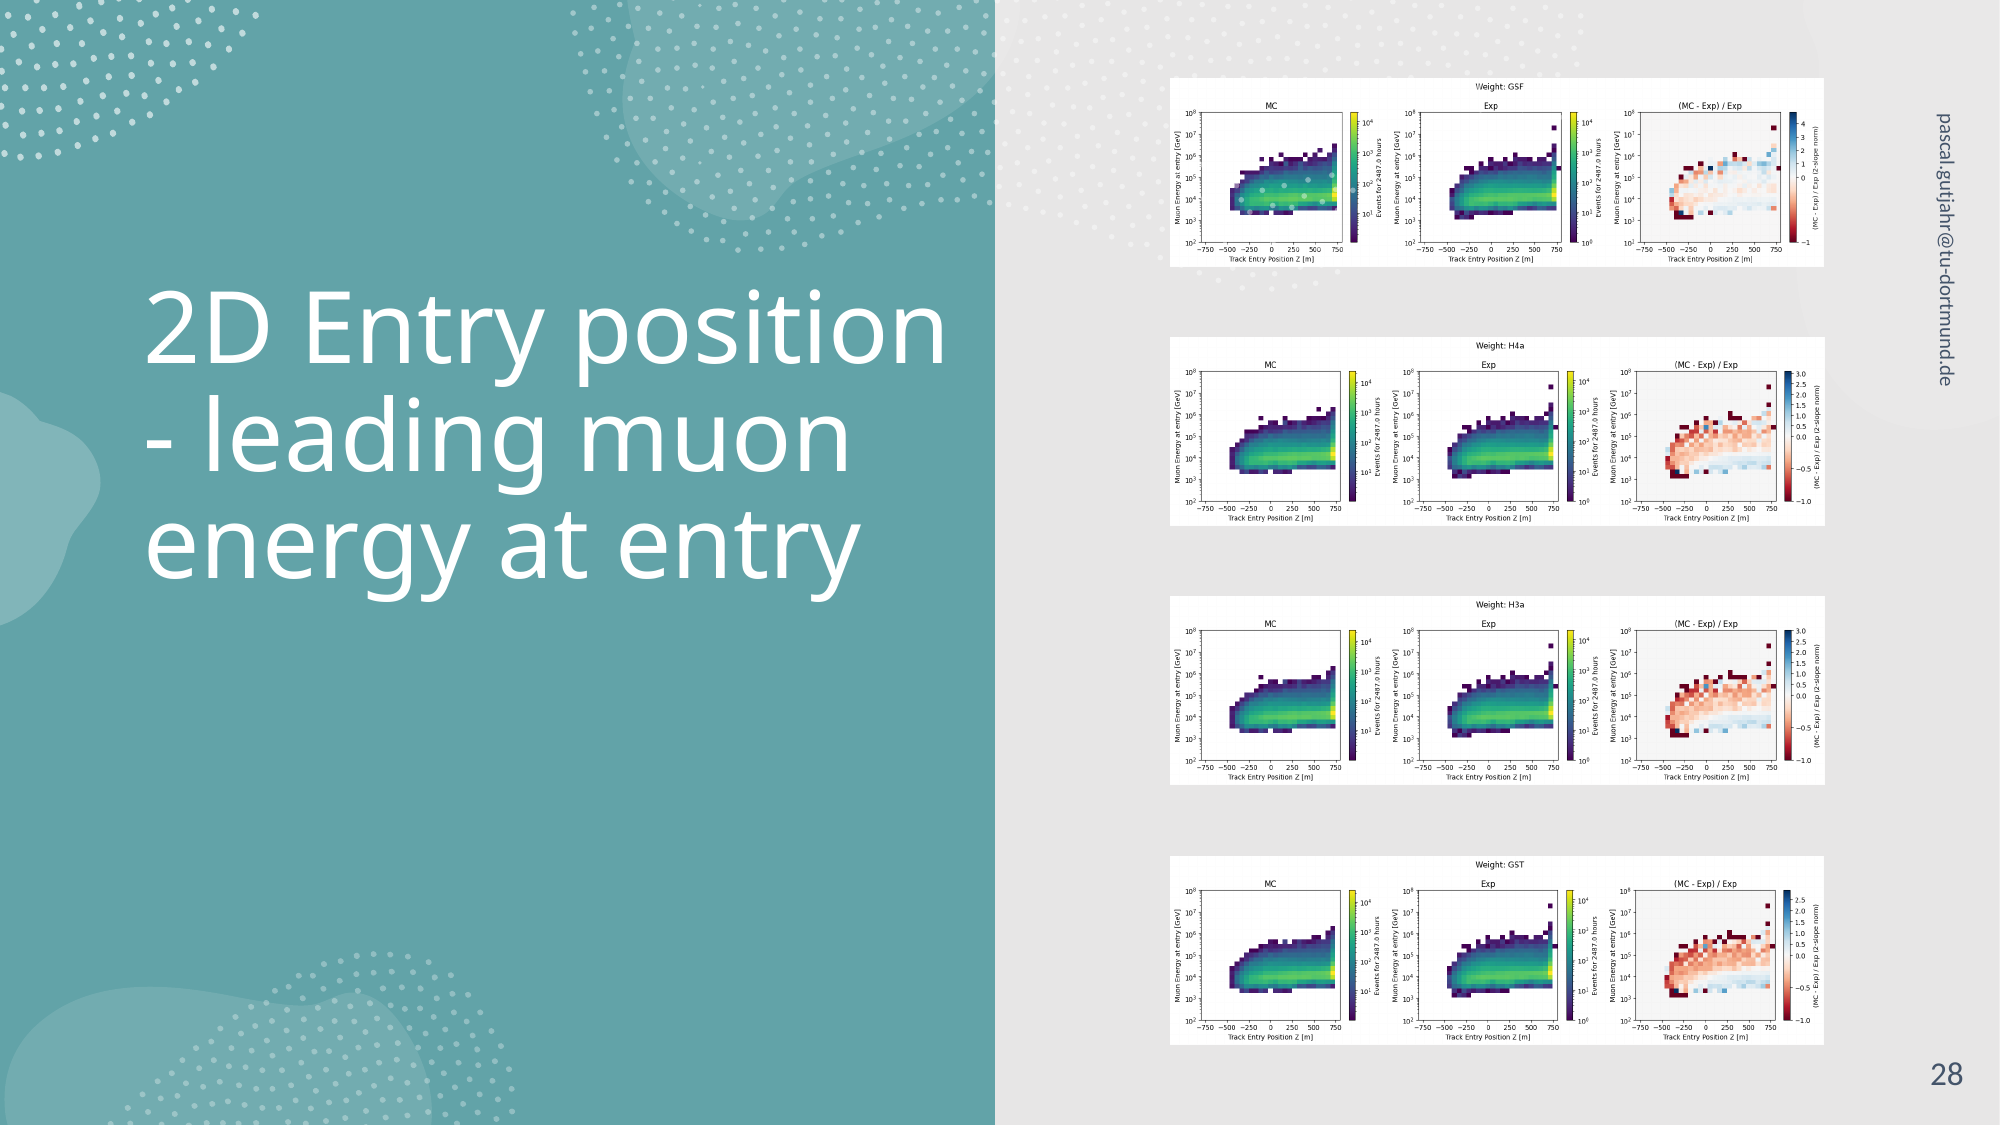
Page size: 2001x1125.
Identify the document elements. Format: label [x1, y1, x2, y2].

text_box [0, 0, 2000, 1125]
